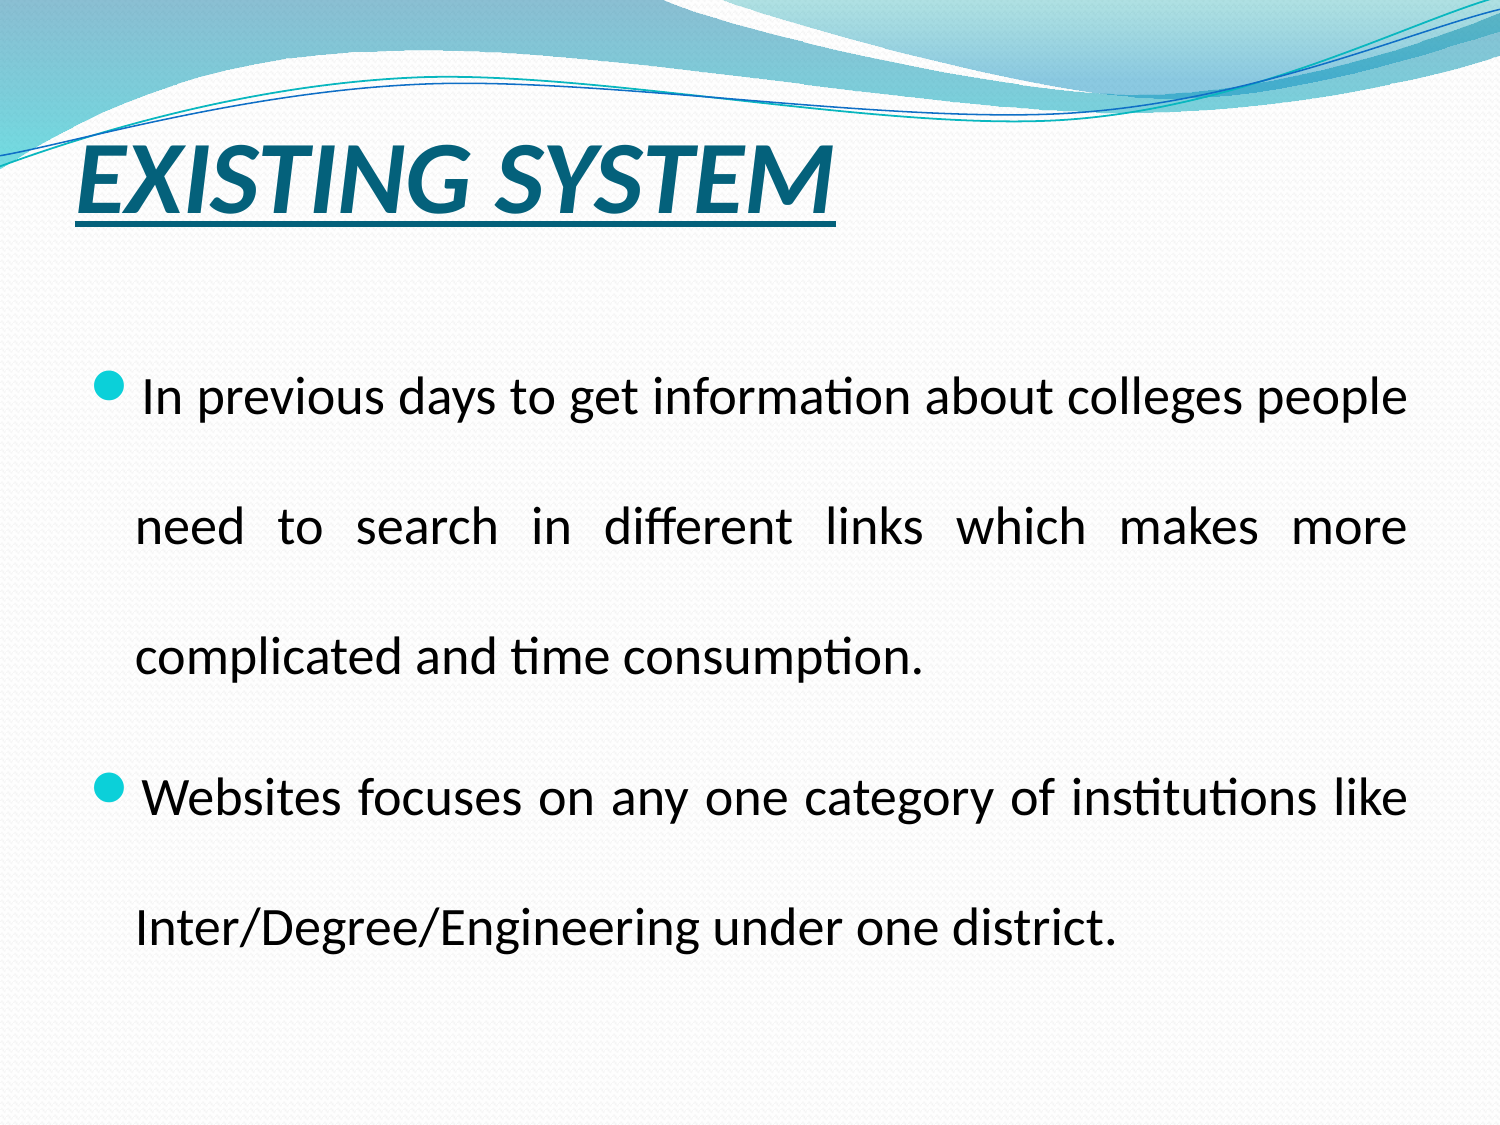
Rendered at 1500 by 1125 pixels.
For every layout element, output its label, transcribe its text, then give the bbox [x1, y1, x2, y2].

title EXISTING SYSTEM [75, 112, 1425, 235]
list In previous days to get information about colleges people need to search in different links which makes more complicated and time consumption. Websites focuses on any one category of institutions like Inter/Degree/Engineering under one district. [75, 287, 1425, 1038]
